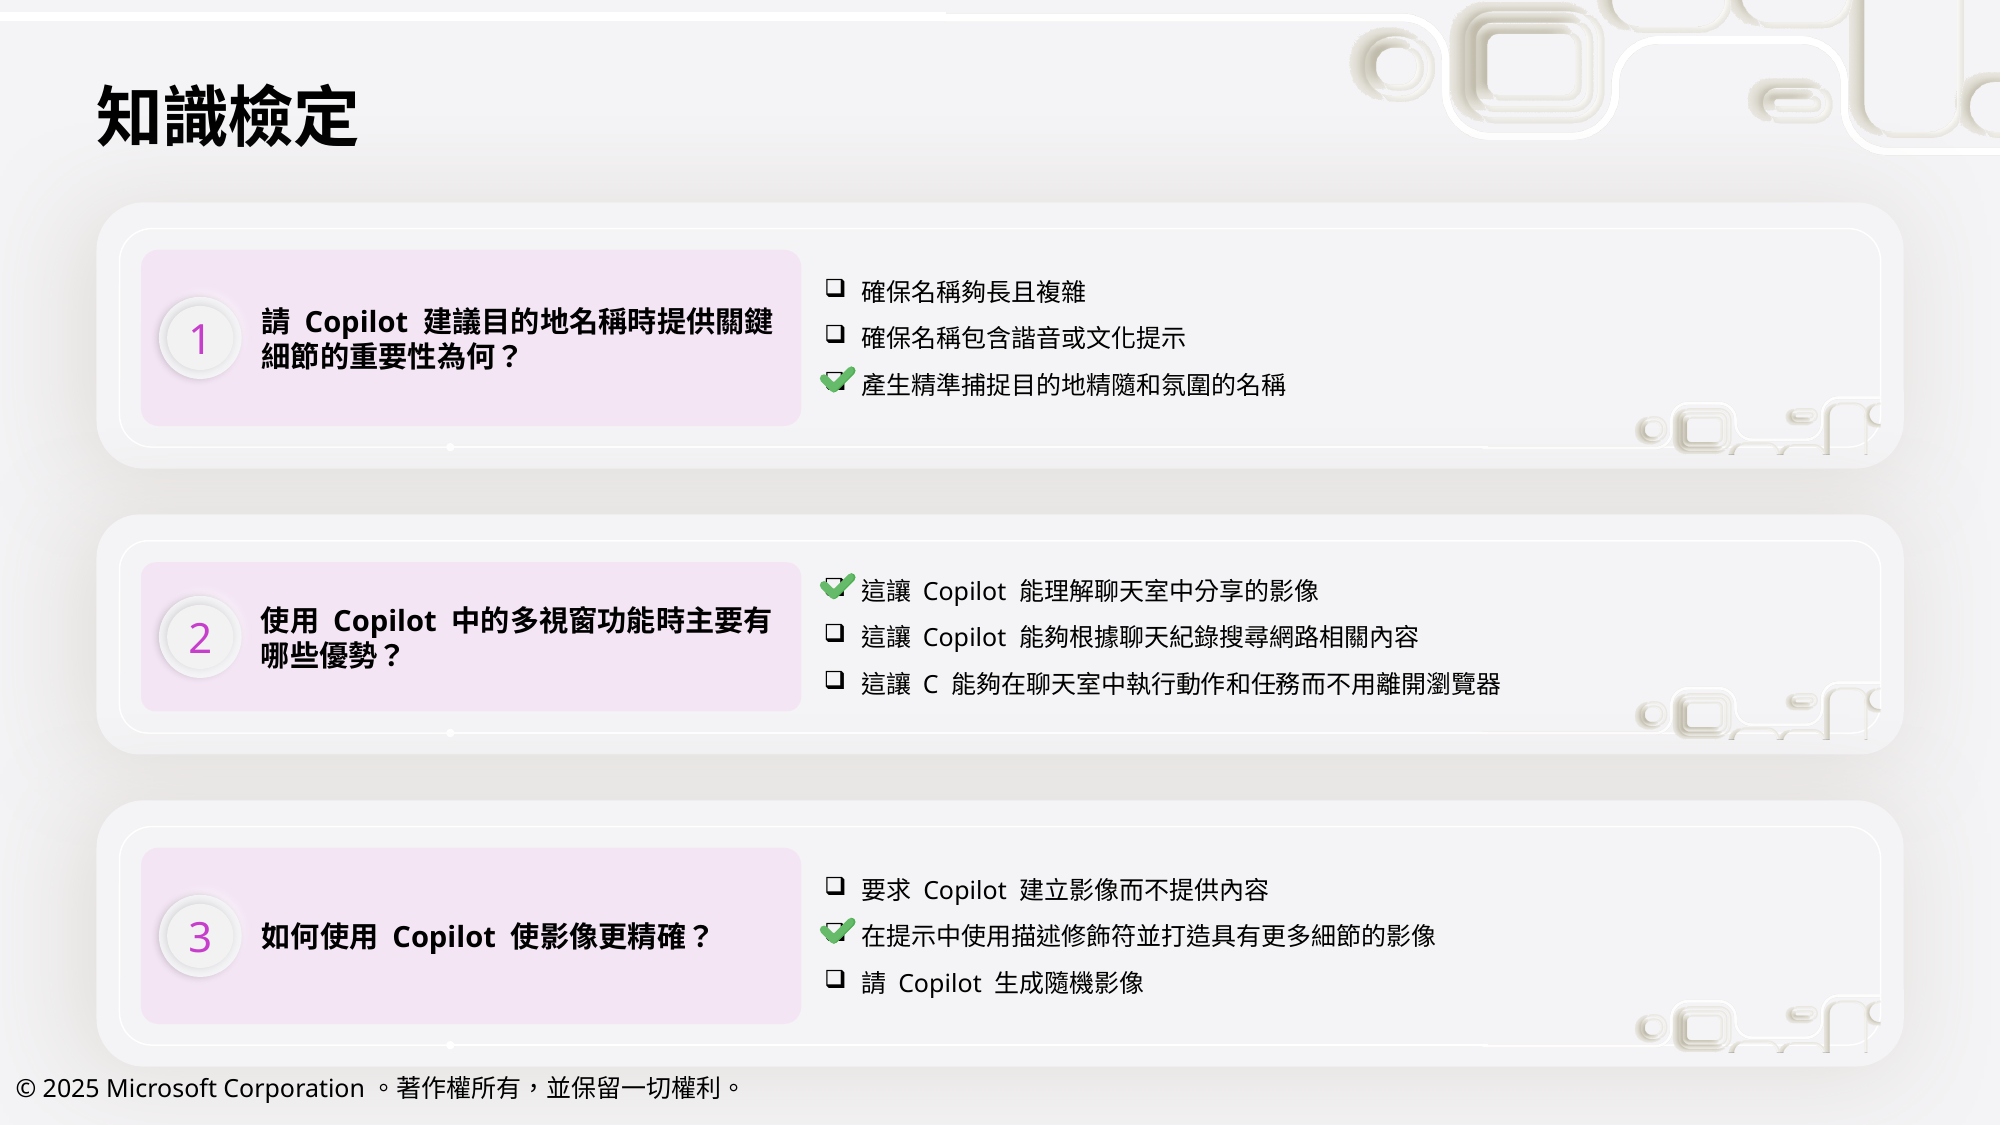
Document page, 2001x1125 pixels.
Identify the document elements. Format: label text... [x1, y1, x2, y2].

text_box 確保名稱夠長且複雜 確保名稱包含諧音或文化提示 產生精準捕捉目的地精隨和氛圍的名稱 [824, 276, 1845, 400]
text_box 請 Copilot 建議目的地名稱時提供關鍵細節的重要性為何？ [140, 249, 802, 427]
text_box 這讓 Copilot 能理解聊天室中分享的影像 這讓 Copilot 能夠根據聊天紀錄搜尋網路相關內容 這讓 C 能夠在聊天室中執行動作和任務而不用離開瀏覽器 [823, 575, 1872, 699]
text_box 要求 Copilot 建立影像而不提供內容 在提示中使用描述修飾符並打造具有更多細節的影像 請 Copilot 生成隨機影像 [824, 874, 1845, 998]
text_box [819, 366, 856, 393]
text_box [95, 513, 1905, 756]
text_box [0, 0, 2000, 193]
picture [1482, 667, 1881, 741]
text_box [95, 201, 1905, 470]
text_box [158, 894, 242, 978]
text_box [158, 595, 242, 679]
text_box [819, 573, 856, 600]
text_box 如何使用 Copilot 使影像更精確？ [140, 847, 802, 1025]
text_box © 2025 Microsoft Corporation。著作權所有，並保留一切權利。 [15, 1072, 747, 1103]
picture [1482, 381, 1881, 455]
text_box [118, 227, 1882, 448]
text_box [118, 540, 1882, 734]
text_box [95, 799, 1905, 1068]
picture [1482, 979, 1881, 1053]
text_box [158, 296, 242, 380]
text_box 使用 Copilot 中的多視窗功能時主要有哪些優勢？ [141, 562, 802, 712]
text_box [118, 825, 1882, 1046]
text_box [819, 917, 856, 944]
